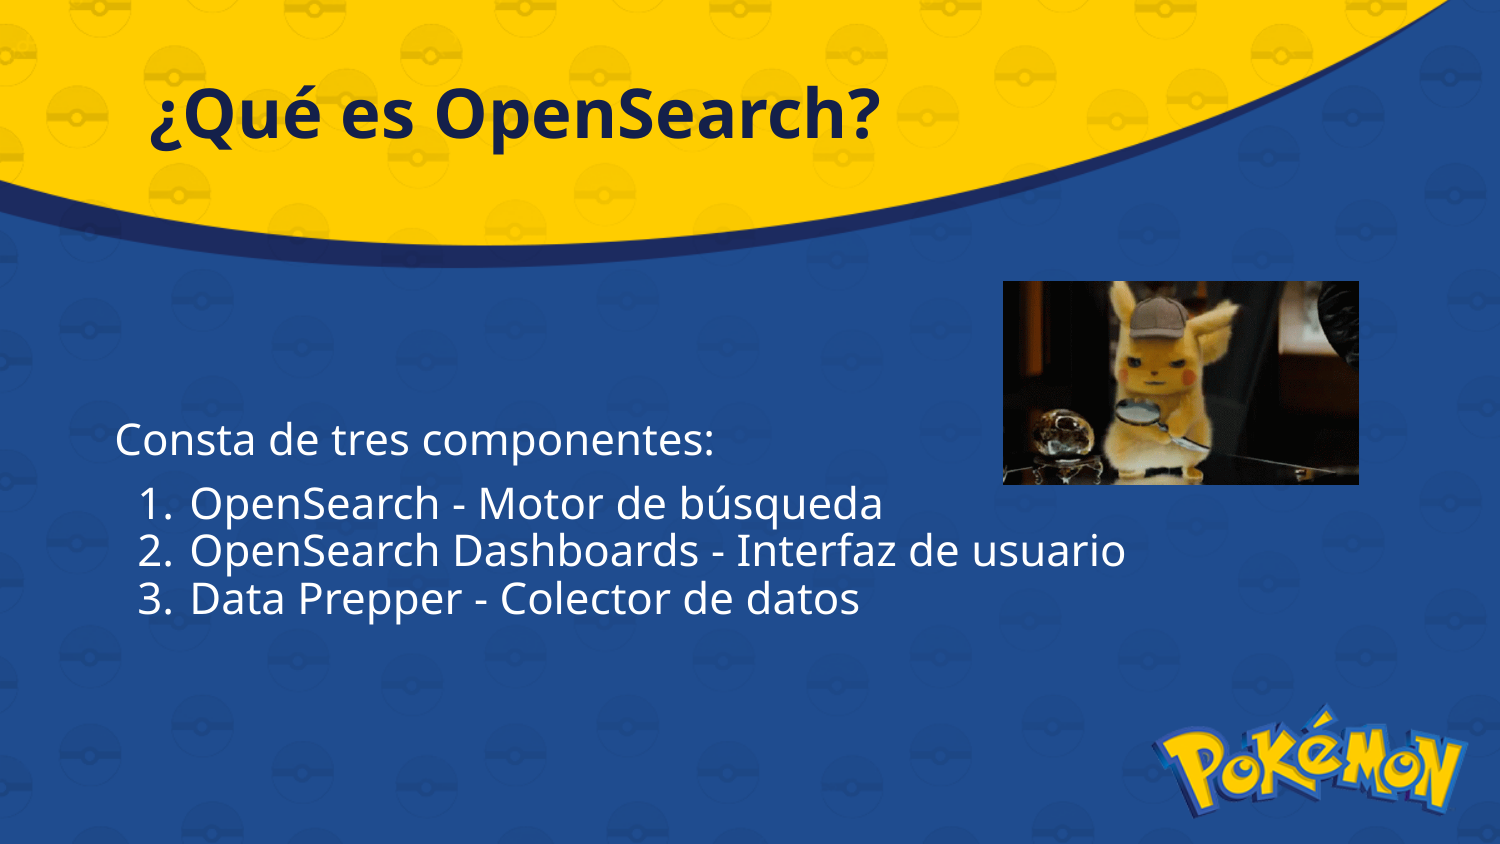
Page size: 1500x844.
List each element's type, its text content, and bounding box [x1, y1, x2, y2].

list Consta de tres componentes: OpenSearch - Motor de búsqueda OpenSearch Dashboards - Interfaz de usuario Data Prepper - Colector de datos [103, 281, 1397, 760]
picture [0, 0, 1500, 844]
title ¿Qué es OpenSearch? [27, 35, 1004, 199]
